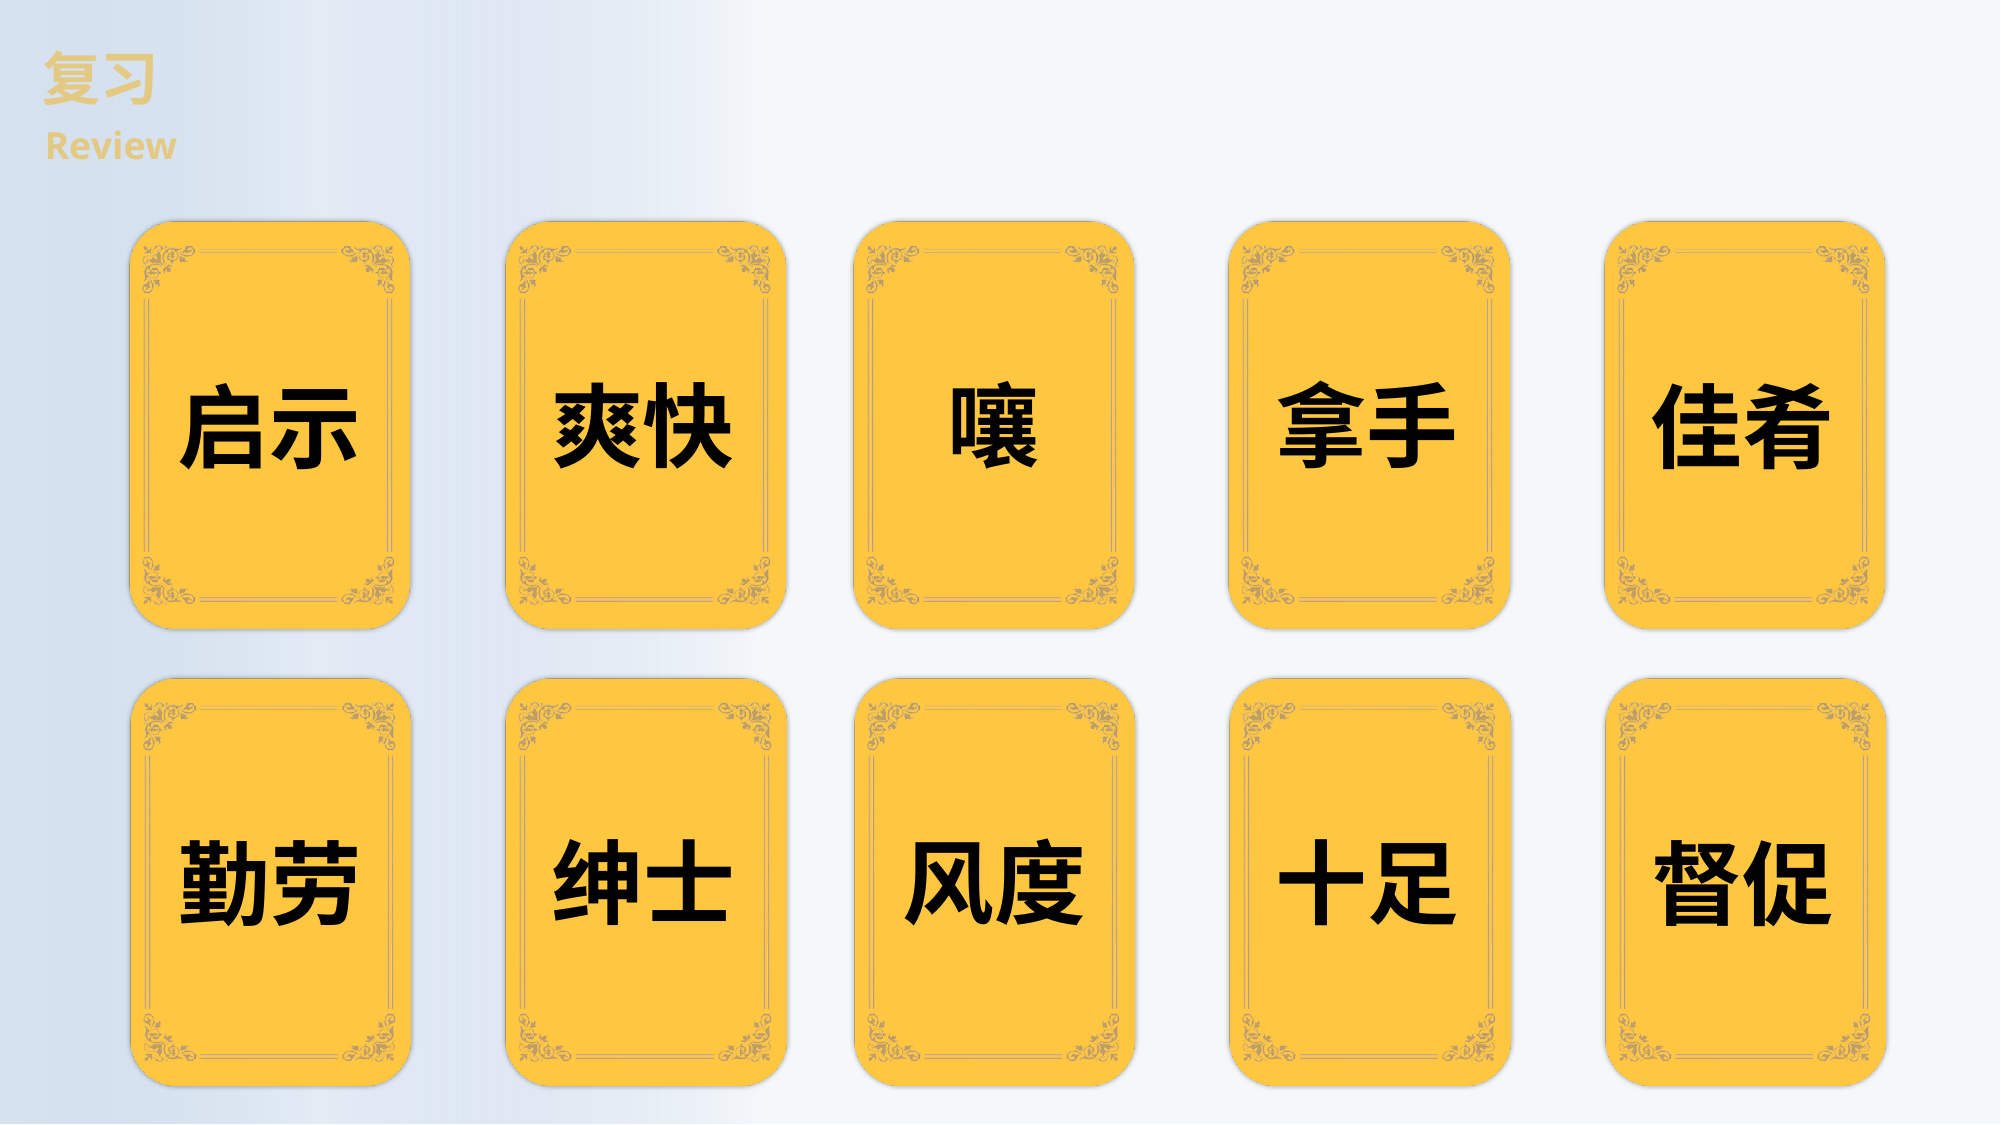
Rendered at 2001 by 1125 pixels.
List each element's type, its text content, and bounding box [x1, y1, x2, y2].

text_box 复习 [27, 35, 175, 120]
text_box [122, 214, 417, 636]
text_box Review [29, 115, 192, 175]
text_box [847, 671, 1142, 1093]
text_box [1598, 671, 1893, 1093]
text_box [1221, 214, 1517, 636]
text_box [123, 671, 418, 1093]
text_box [846, 214, 1141, 636]
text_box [1222, 671, 1518, 1093]
picture [0, 0, 2001, 1125]
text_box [497, 214, 793, 636]
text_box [498, 671, 794, 1093]
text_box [1597, 214, 1892, 636]
